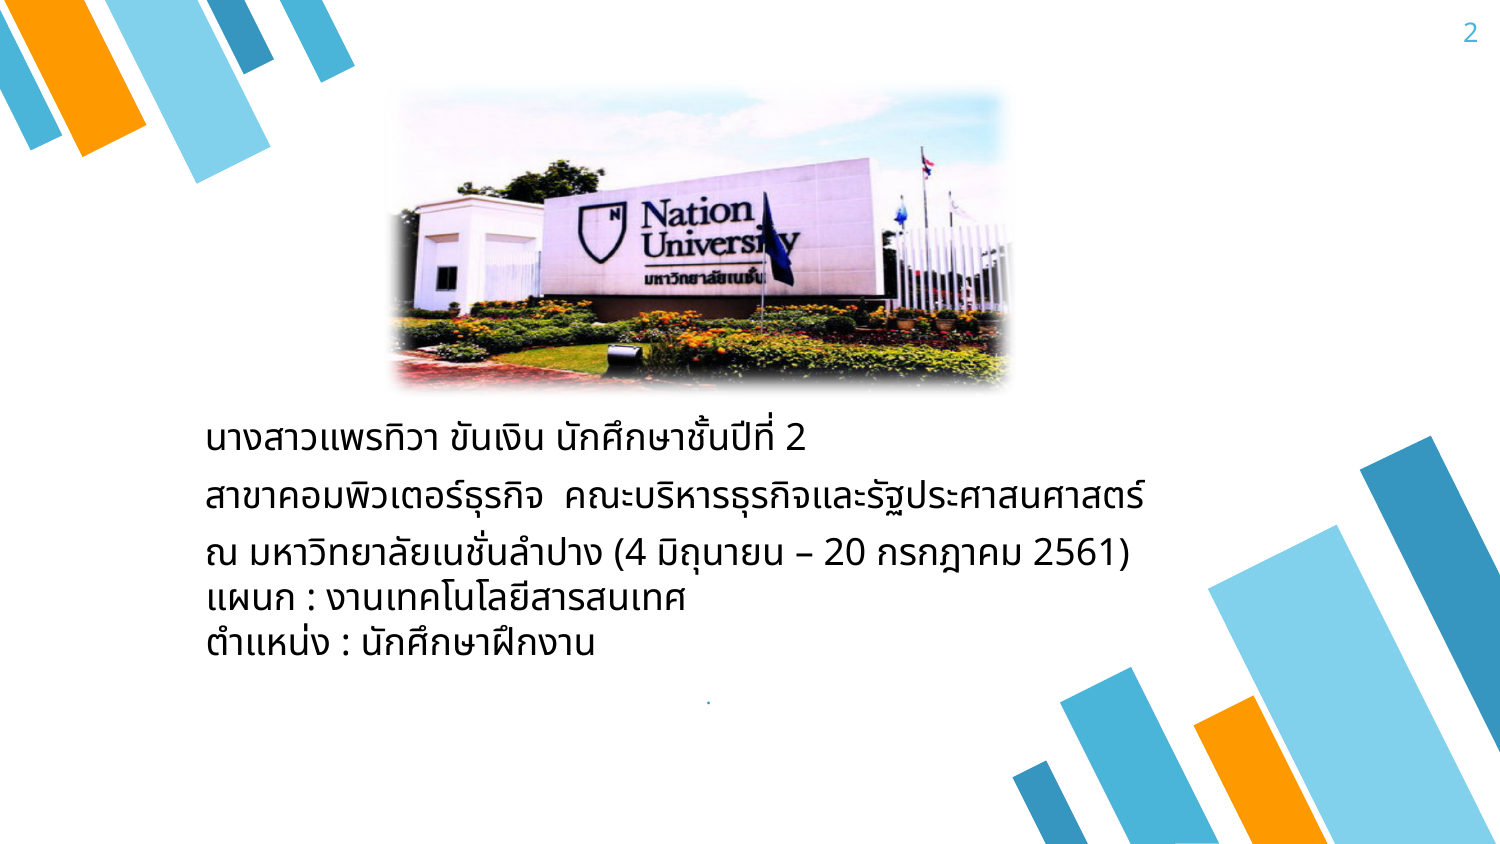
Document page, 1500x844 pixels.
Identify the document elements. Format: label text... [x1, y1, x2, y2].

list นางสาวแพรทิวา ขันเงิน นักศึกษาชั้นปีที่ 2 สาขาคอมพิวเตอร์ธุรกิจ คณะบริหารธุรกิจและรัฐประศาสนศาสตร์ ณ มหาวิทยาลัยเนชั่นลำปาง (4 มิถุนายน – 20 กรกฎาคม 2561) แผนก : งานเทคโนโลยีสารสนเทศ ตำแหน่ง : นักศึกษาฝึกงาน . [171, 398, 1247, 670]
slide_number 2 [1403, 0, 1494, 65]
picture [383, 77, 1018, 399]
